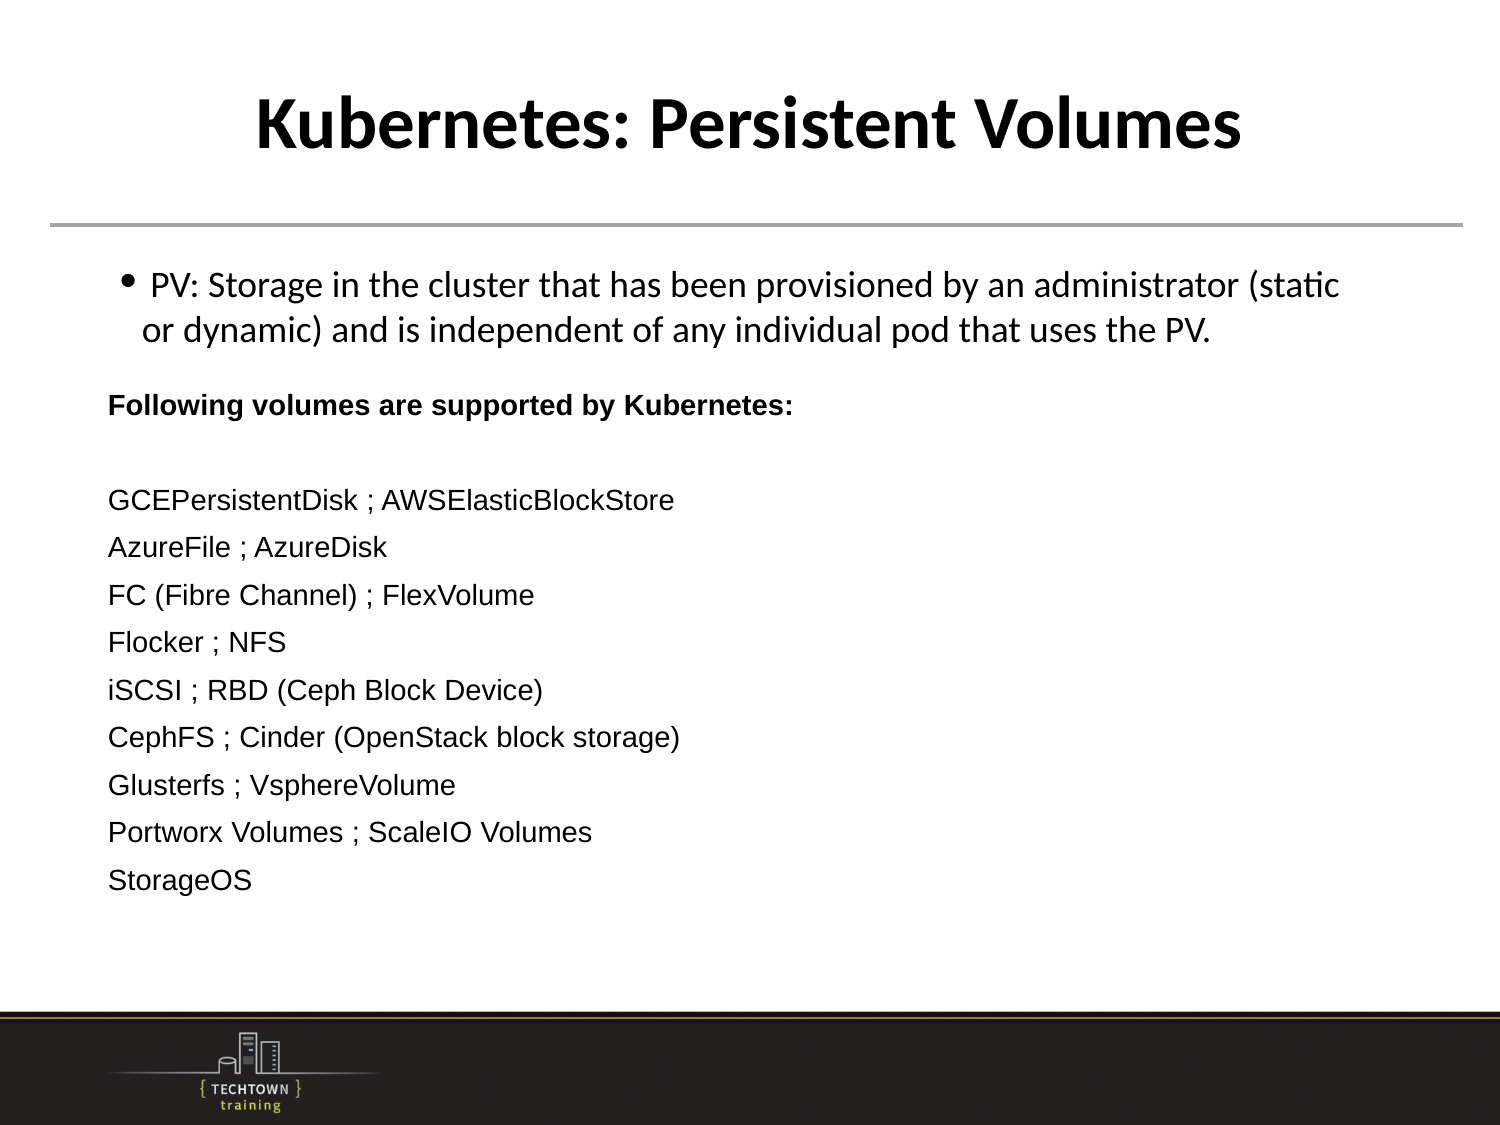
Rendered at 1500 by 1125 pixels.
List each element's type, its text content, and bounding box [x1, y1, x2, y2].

text_box Following volumes are supported by Kubernetes: GCEPersistentDisk ; AWSElasticBlockStore AzureFile ; AzureDisk FC (Fibre Channel) ; FlexVolume Flocker ; NFS iSCSI ; RBD (Ceph Block Device) CephFS ; Cinder (OpenStack block storage) Glusterfs ; VsphereVolume Portworx Volumes ; ScaleIO Volumes StorageOS [93, 378, 1334, 939]
text_box PV: Storage in the cluster that has been provisioned by an administrator (static or dynamic) and is independent of any individual pod that uses the PV. [70, 244, 1376, 366]
title Kubernetes: Persistent Volumes [75, 24, 1425, 213]
picture [0, 0, 1500, 1125]
